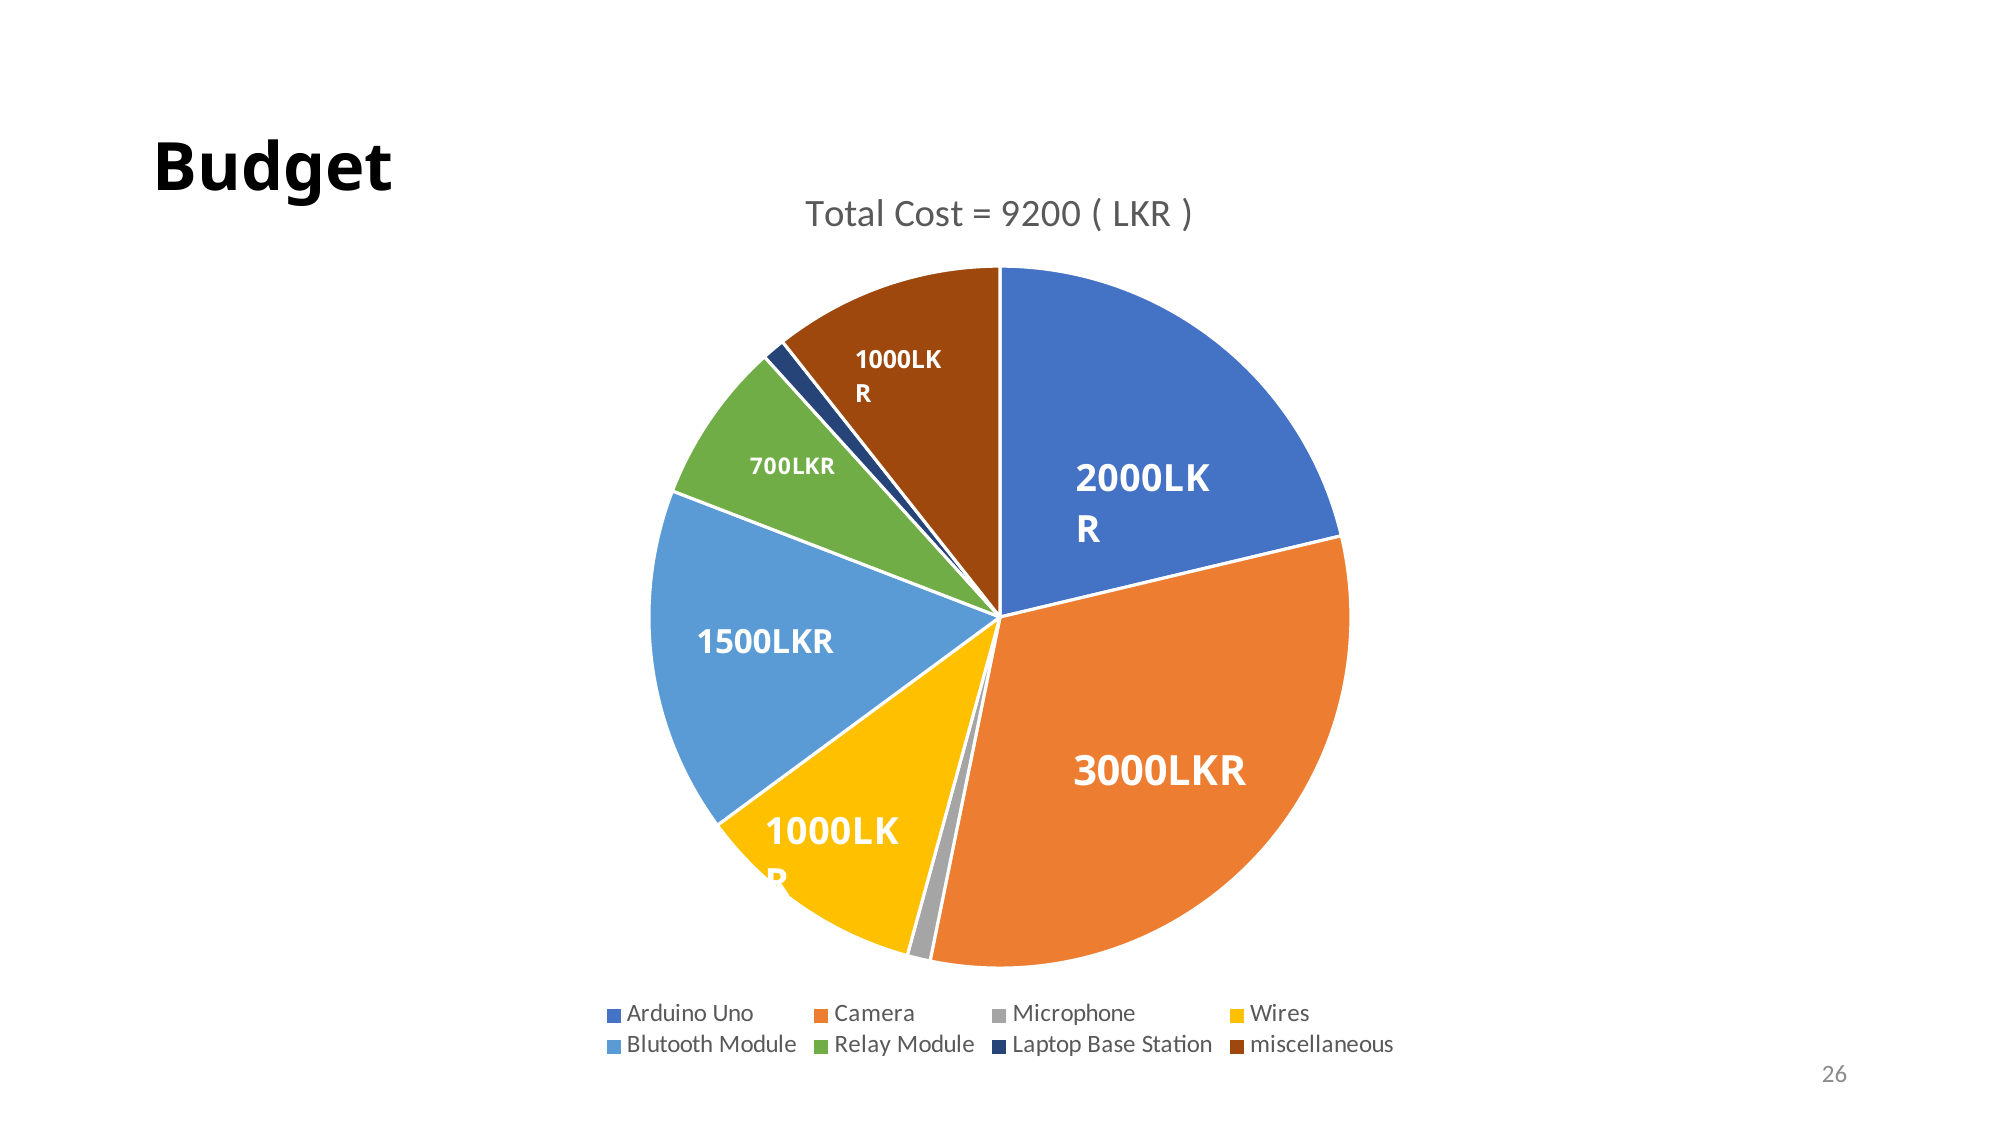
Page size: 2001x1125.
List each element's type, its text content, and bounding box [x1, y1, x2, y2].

slide_number 26 [1412, 1066, 1863, 1103]
title Budget [137, 59, 1863, 159]
chart [137, 159, 1863, 1066]
